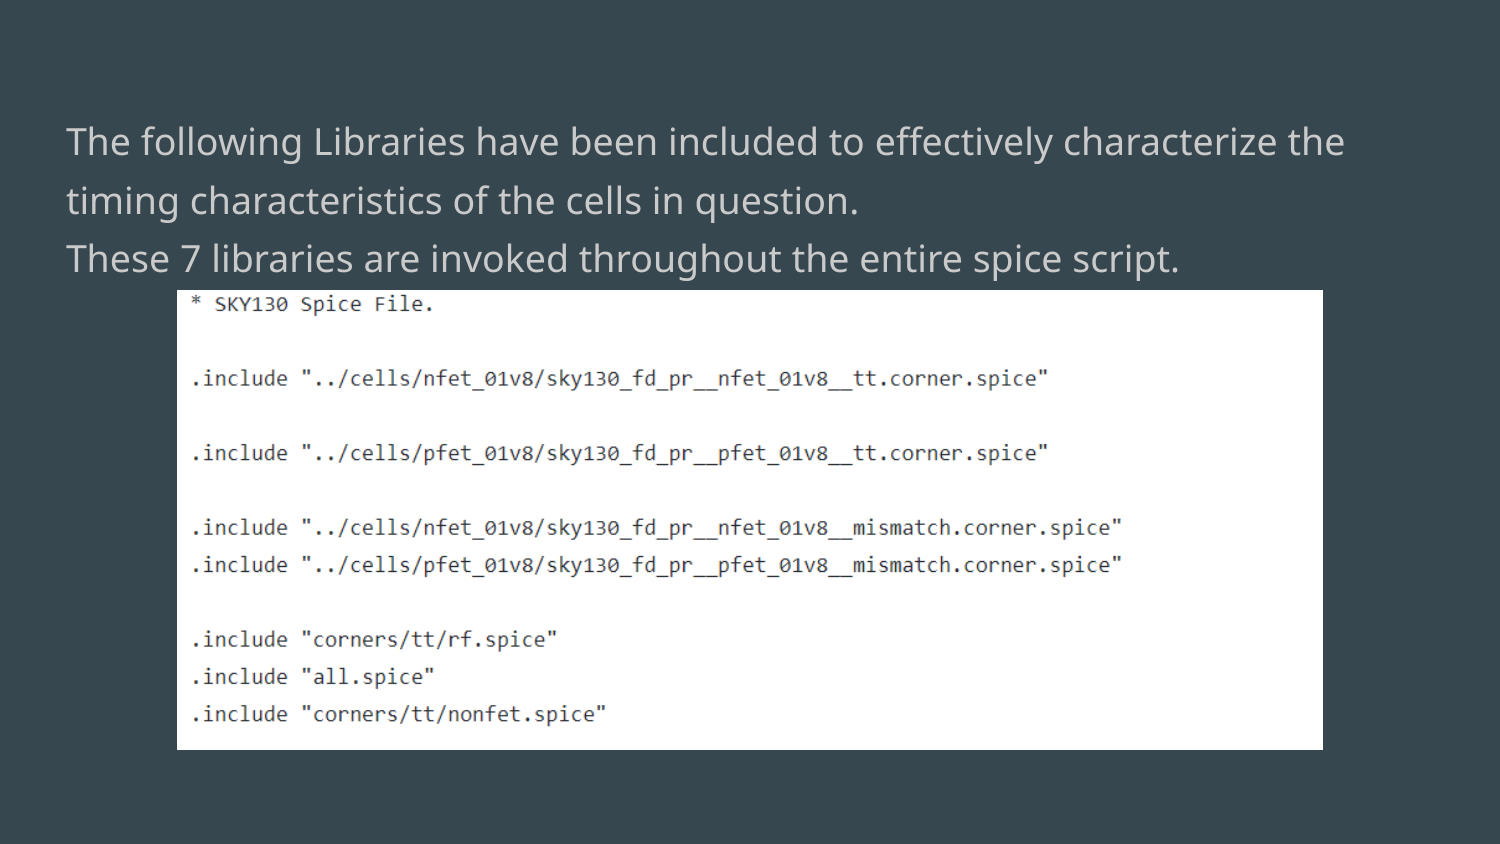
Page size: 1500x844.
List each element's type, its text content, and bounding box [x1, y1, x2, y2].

picture [176, 290, 1323, 750]
list The following Libraries have been included to effectively characterize the timing characteristics of the cells in question. These 7 libraries are invoked throughout the entire spice script. [51, 92, 1449, 750]
